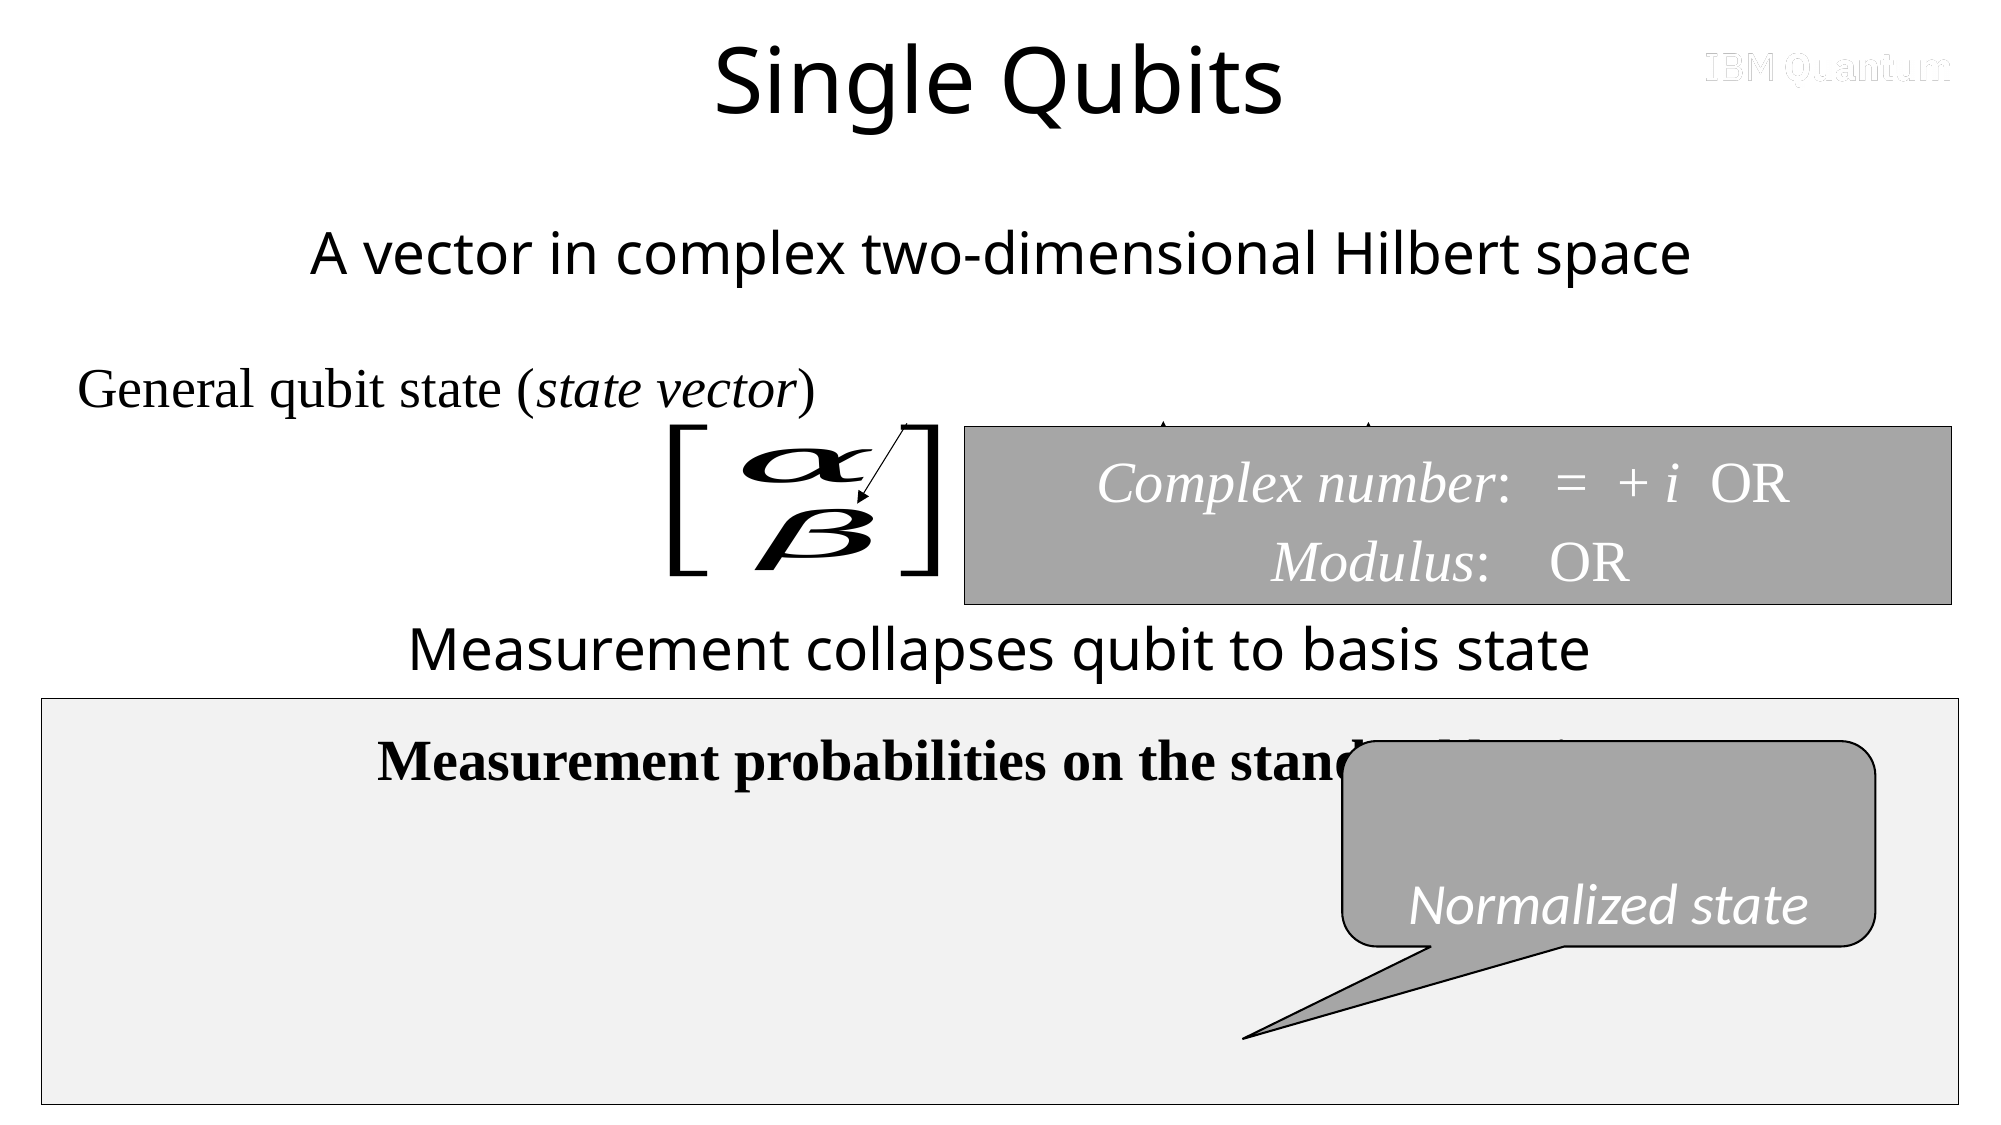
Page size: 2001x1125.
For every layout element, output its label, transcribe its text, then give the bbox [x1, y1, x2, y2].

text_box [857, 423, 907, 504]
text_box A vector in complex two-dimensional Hilbert space [62, 208, 1941, 286]
text_box General qubit state (state vector) [64, 344, 831, 420]
text_box Measurement collapses qubit to basis state [60, 605, 1939, 683]
title Single Qubits [247, 20, 1753, 148]
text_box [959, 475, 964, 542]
